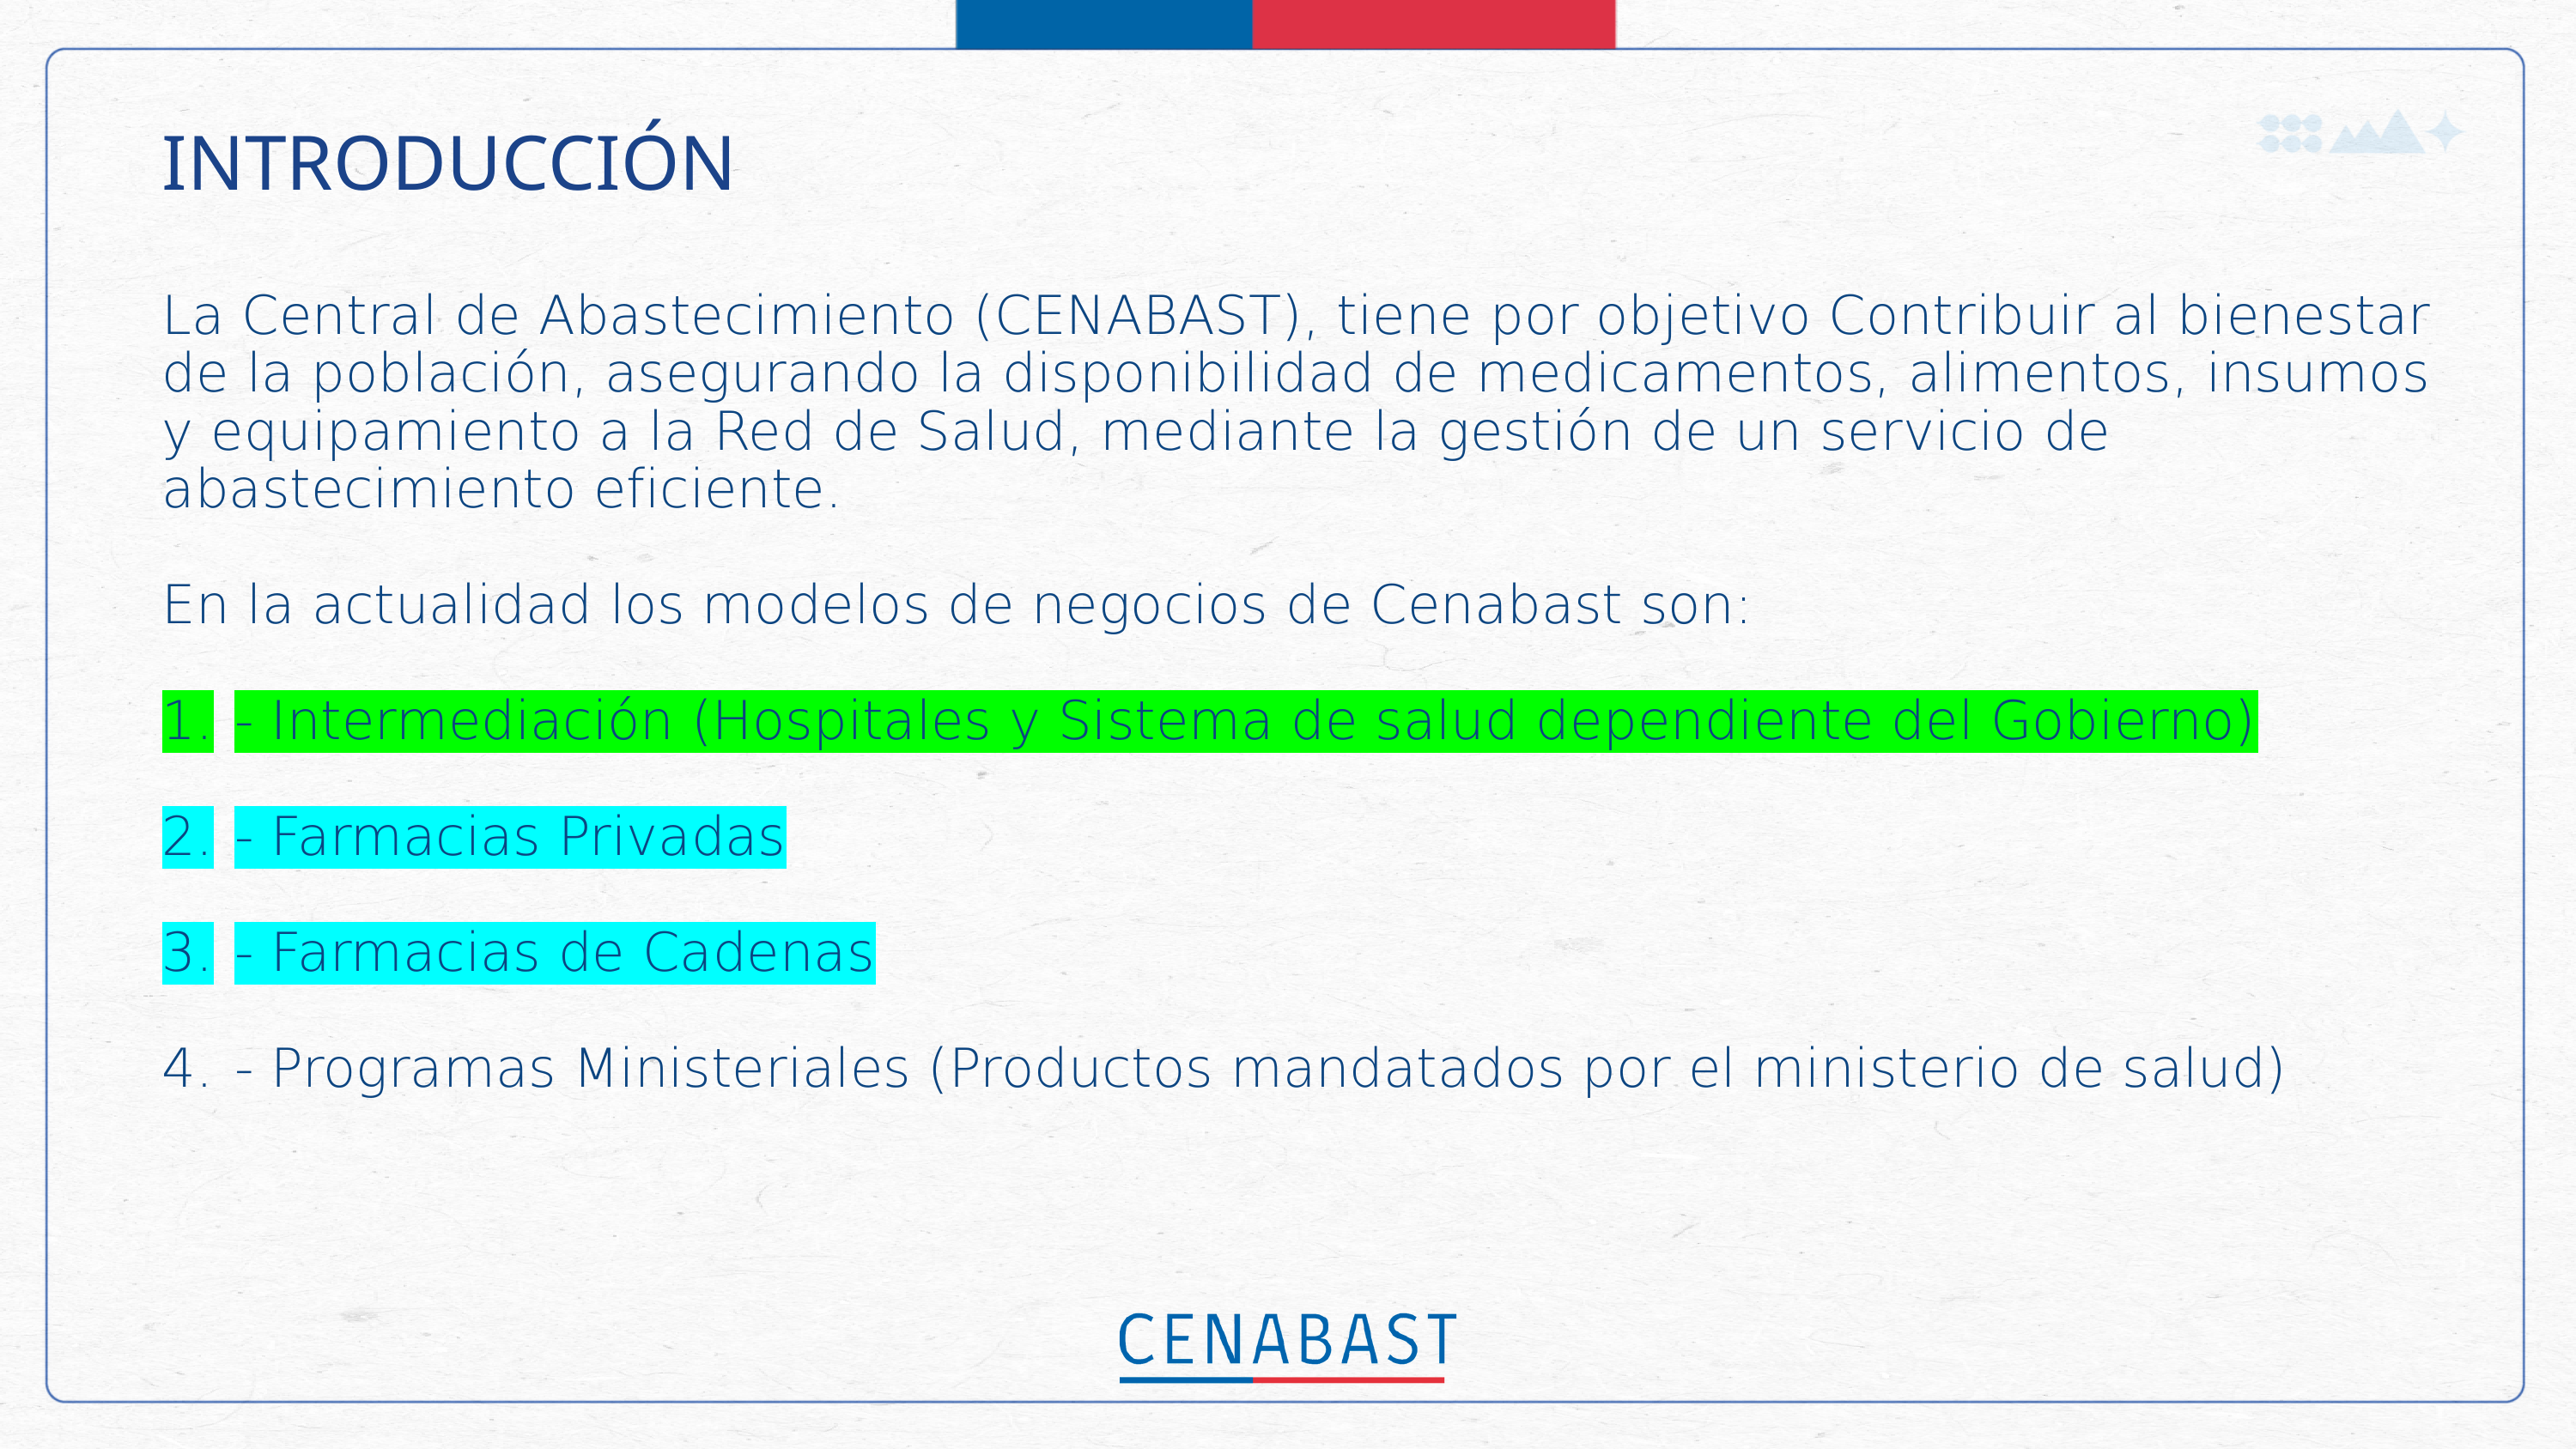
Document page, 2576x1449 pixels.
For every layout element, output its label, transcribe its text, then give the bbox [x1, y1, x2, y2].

text_box INTRODUCCIÓN [161, 124, 2359, 205]
text_box [0, 0, 2576, 1449]
text_box La Central de Abastecimiento (CENABAST), tiene por objetivo Contribuir al bienestar de la población, asegurando la disponibilidad de medicamentos, alimentos, insumos y equipamiento a la Red de Salud, mediante la gestión de un servicio de abastecimiento eficiente. En la actualidad los modelos de negocios de Cenabast son: - Intermediación (Hospitales y Sistema de salud dependiente del Gobierno) - Farmacias Privadas - Farmacias de Cadenas - Programas Ministeriales (Productos mandatados por el ministerio de salud) [161, 287, 2457, 1215]
text_box [915, 0, 1703, 99]
text_box [1119, 1303, 1457, 1388]
